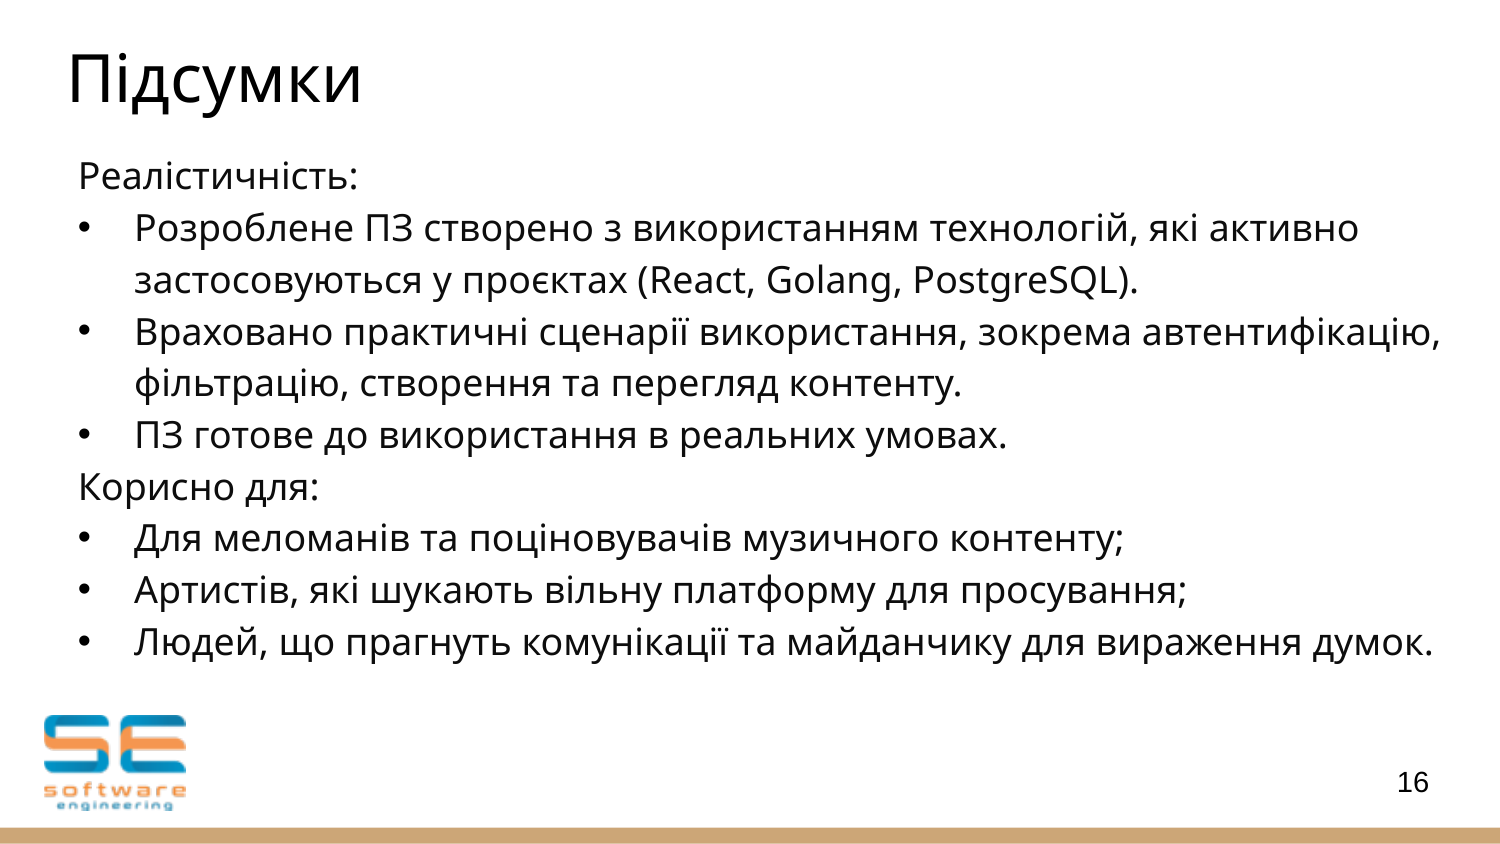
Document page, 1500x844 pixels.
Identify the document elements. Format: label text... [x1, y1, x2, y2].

text_box 16 [1382, 755, 1500, 806]
title Підсумки [51, 0, 1449, 130]
picture [43, 714, 186, 811]
list Реалістичність: Розроблене ПЗ створено з використанням технологій, які активно застосовуються у проєктах (React, Golang, PostgreSQL). Враховано практичні сценарії використання, зокрема автентифікацію, фільтрацію, створення та перегляд контенту. ПЗ готове до використання в реальних умовах. Корисно для: Для меломанів та поціновувачів музичного контенту; Артистів, які шукають вільну платформу для просування; Людей, що прагнуть комунікації та майданчику для вираження думок. [44, 130, 1487, 725]
